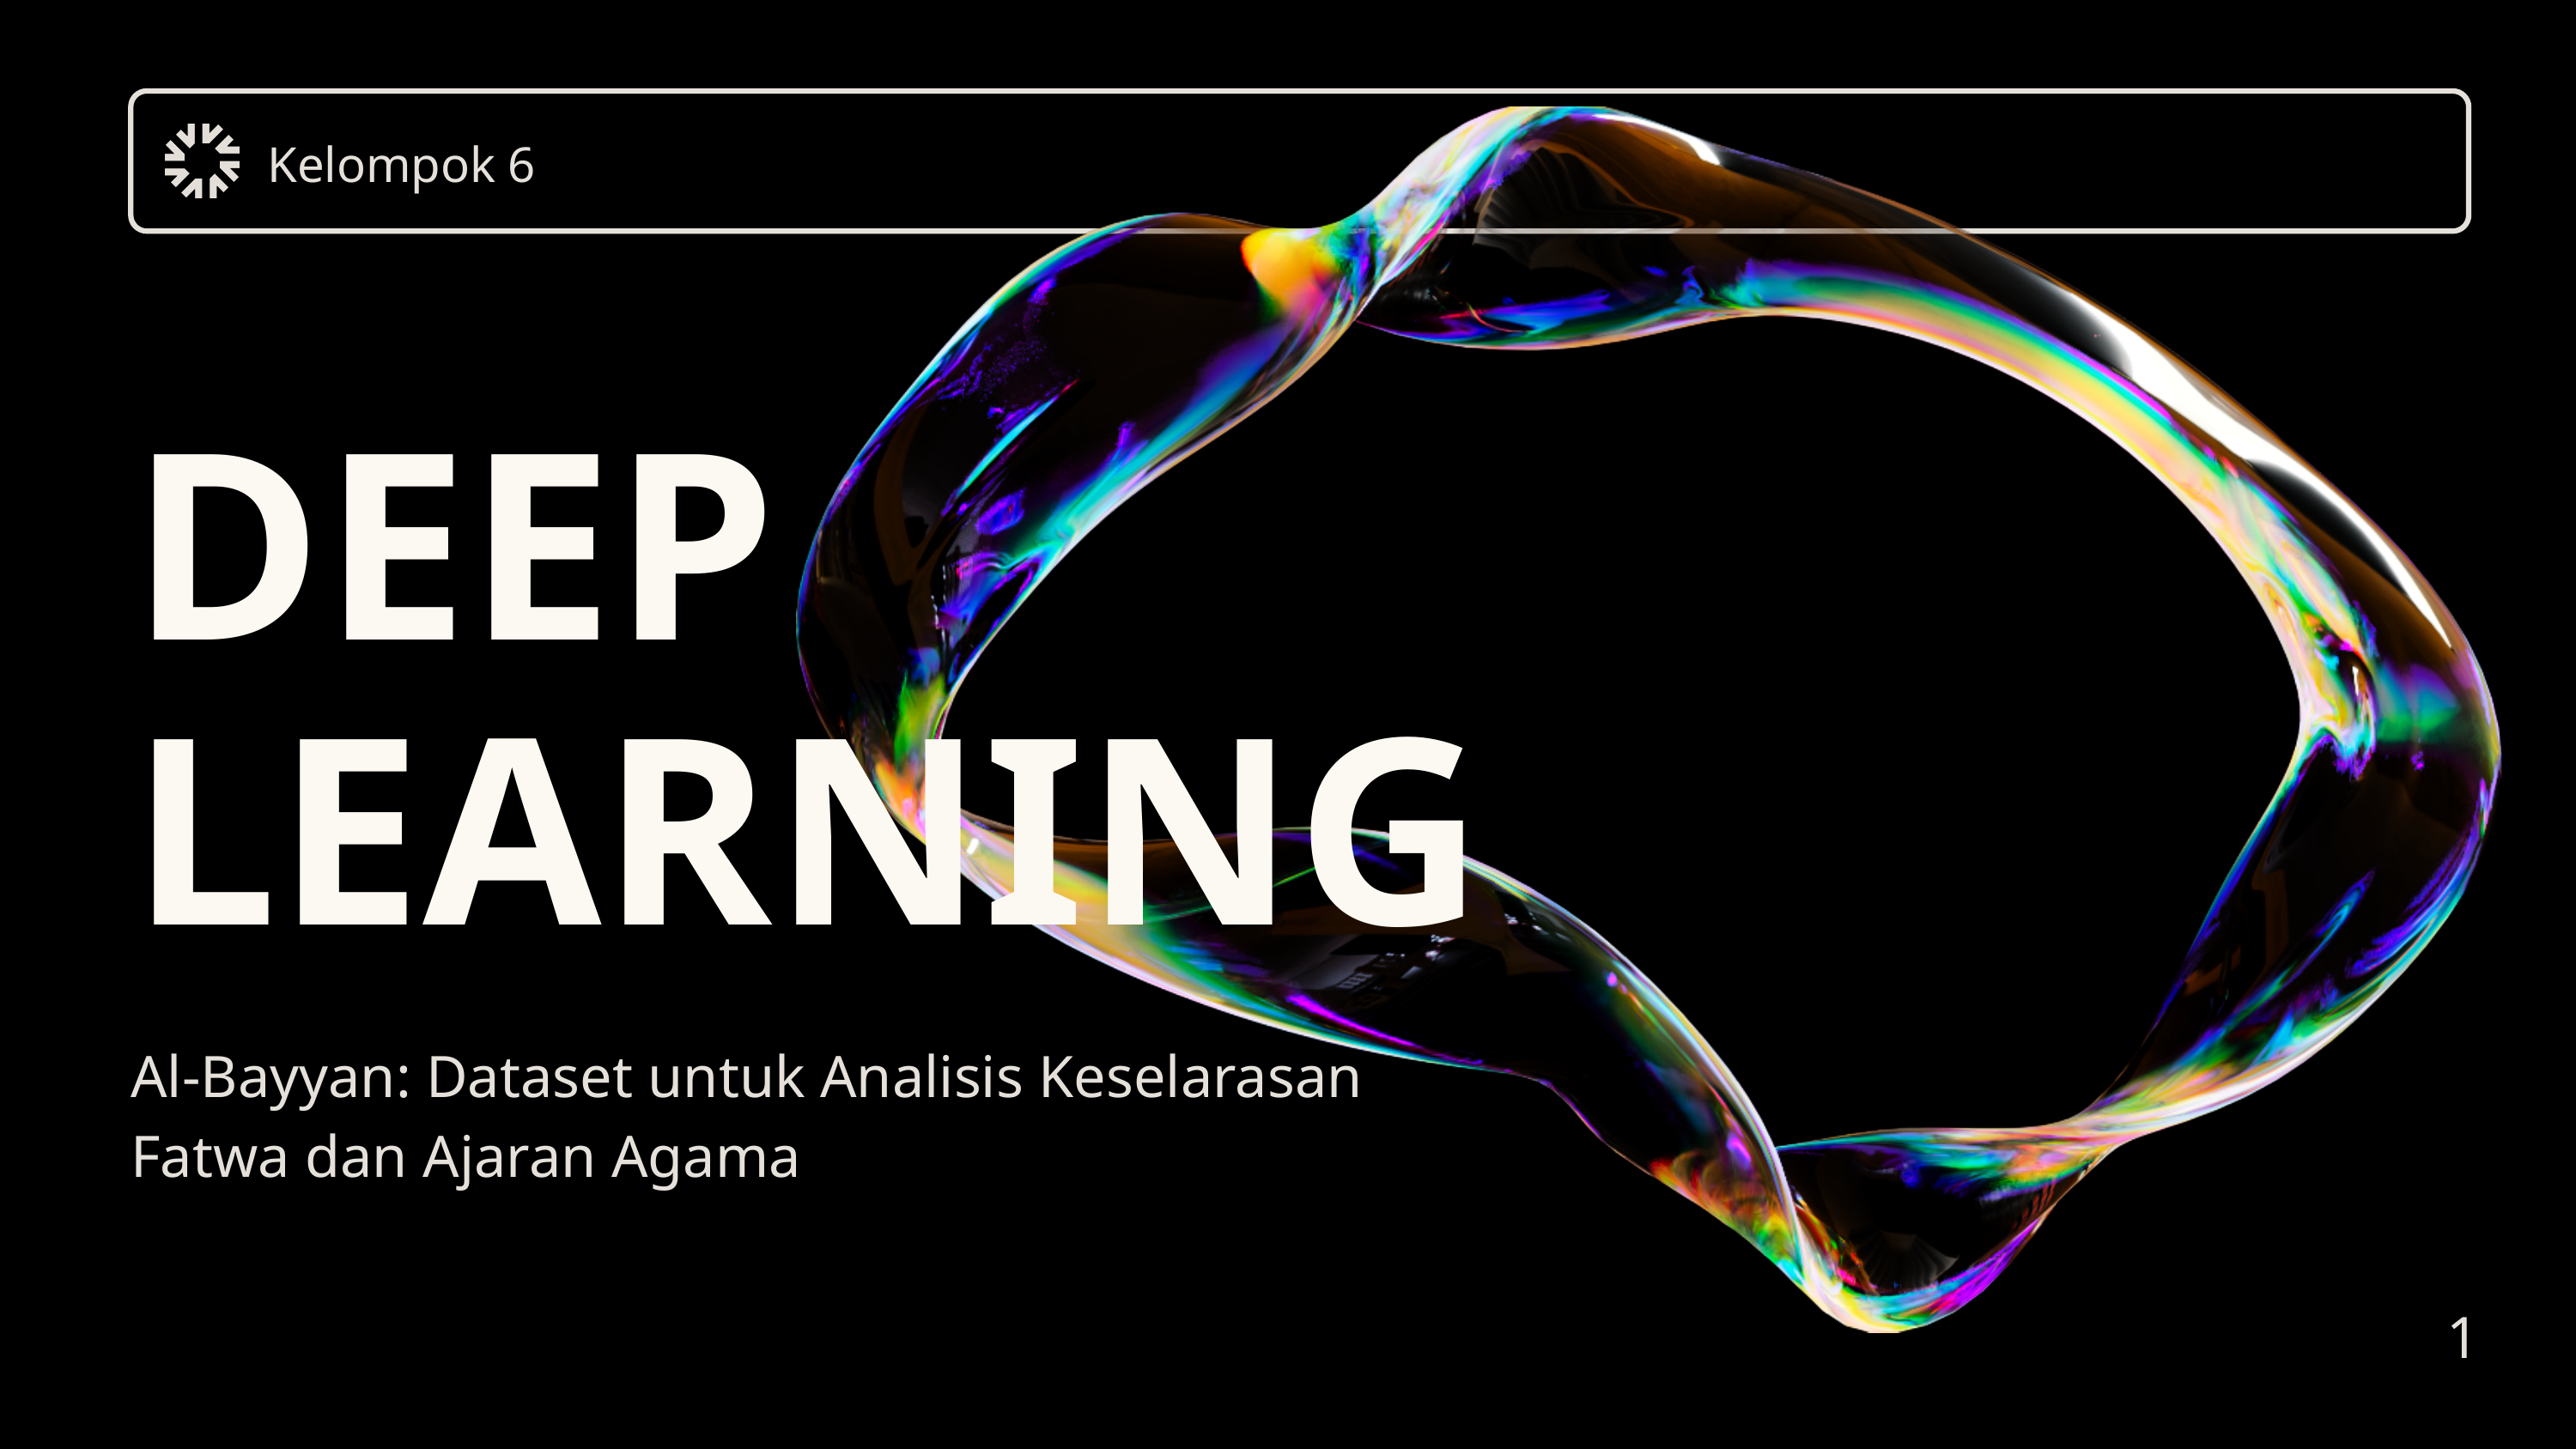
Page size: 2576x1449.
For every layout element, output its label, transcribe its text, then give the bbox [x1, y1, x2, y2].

text_box Al-Bayyan: Dataset untuk Analisis Keselarasan Fatwa dan Ajaran Agama [131, 1028, 1394, 1189]
text_box 1 [2446, 1289, 2491, 1370]
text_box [131, 90, 2470, 232]
text_box [796, 106, 2503, 1334]
text_box DEEP LEARNING [131, 406, 1739, 978]
